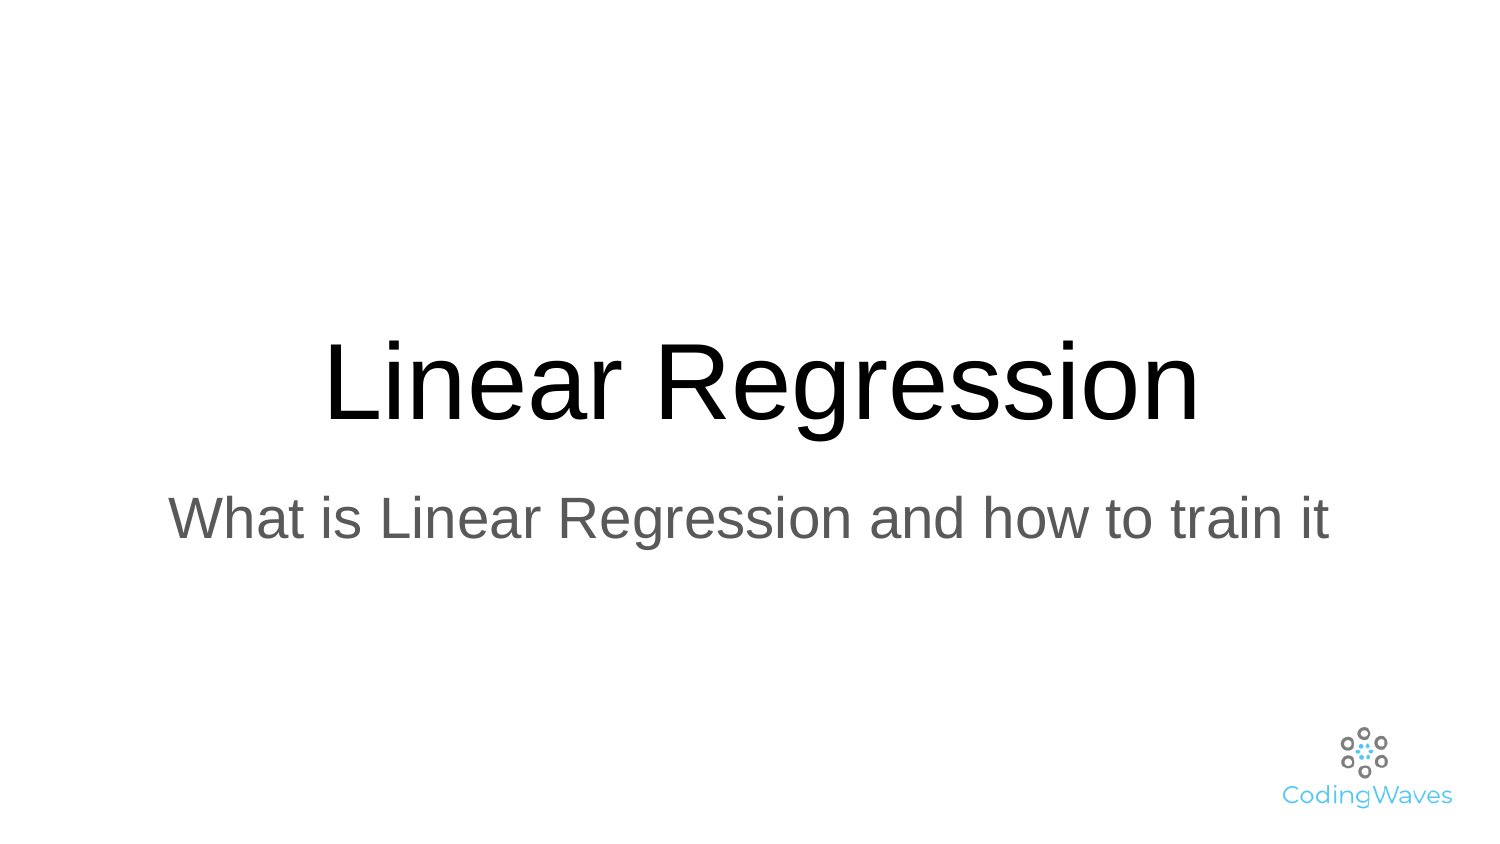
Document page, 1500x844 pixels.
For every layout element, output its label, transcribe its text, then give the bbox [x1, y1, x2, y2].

picture [1277, 719, 1461, 814]
subtitle What is Linear Regression and how to train it [51, 464, 1449, 595]
title Linear Regression [63, 119, 1462, 457]
